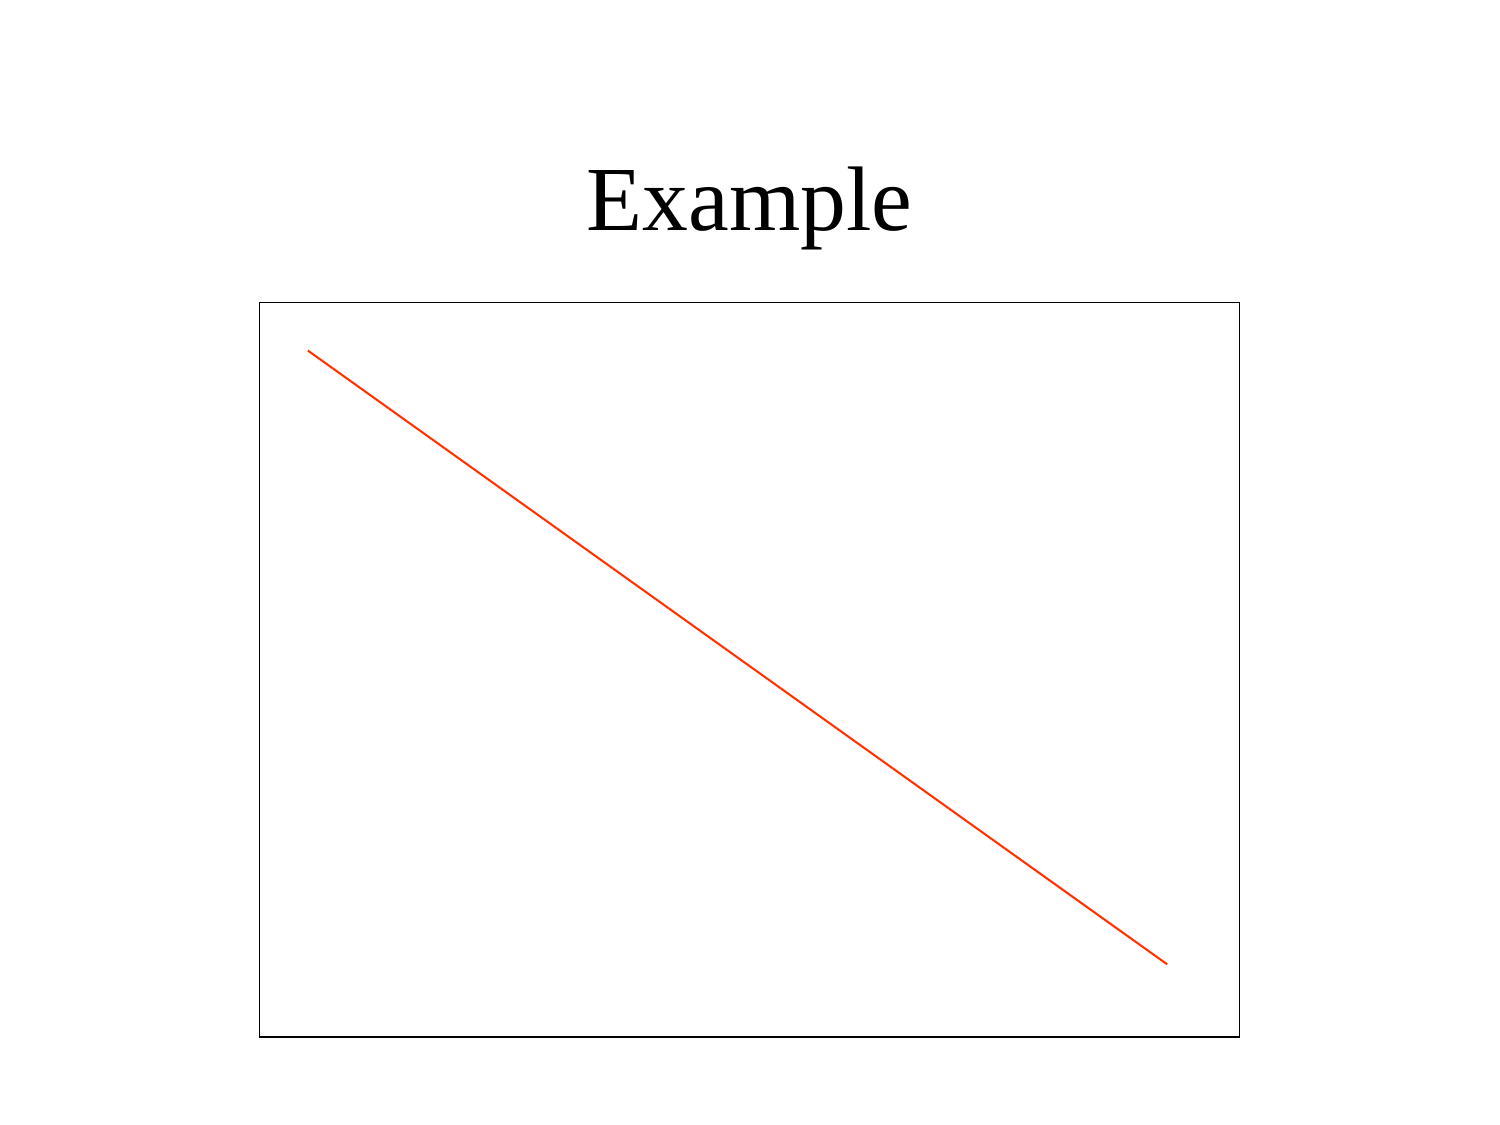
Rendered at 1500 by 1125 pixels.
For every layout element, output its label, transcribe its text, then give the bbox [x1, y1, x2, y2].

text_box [259, 302, 1240, 1038]
text_box Example [112, 99, 1388, 288]
